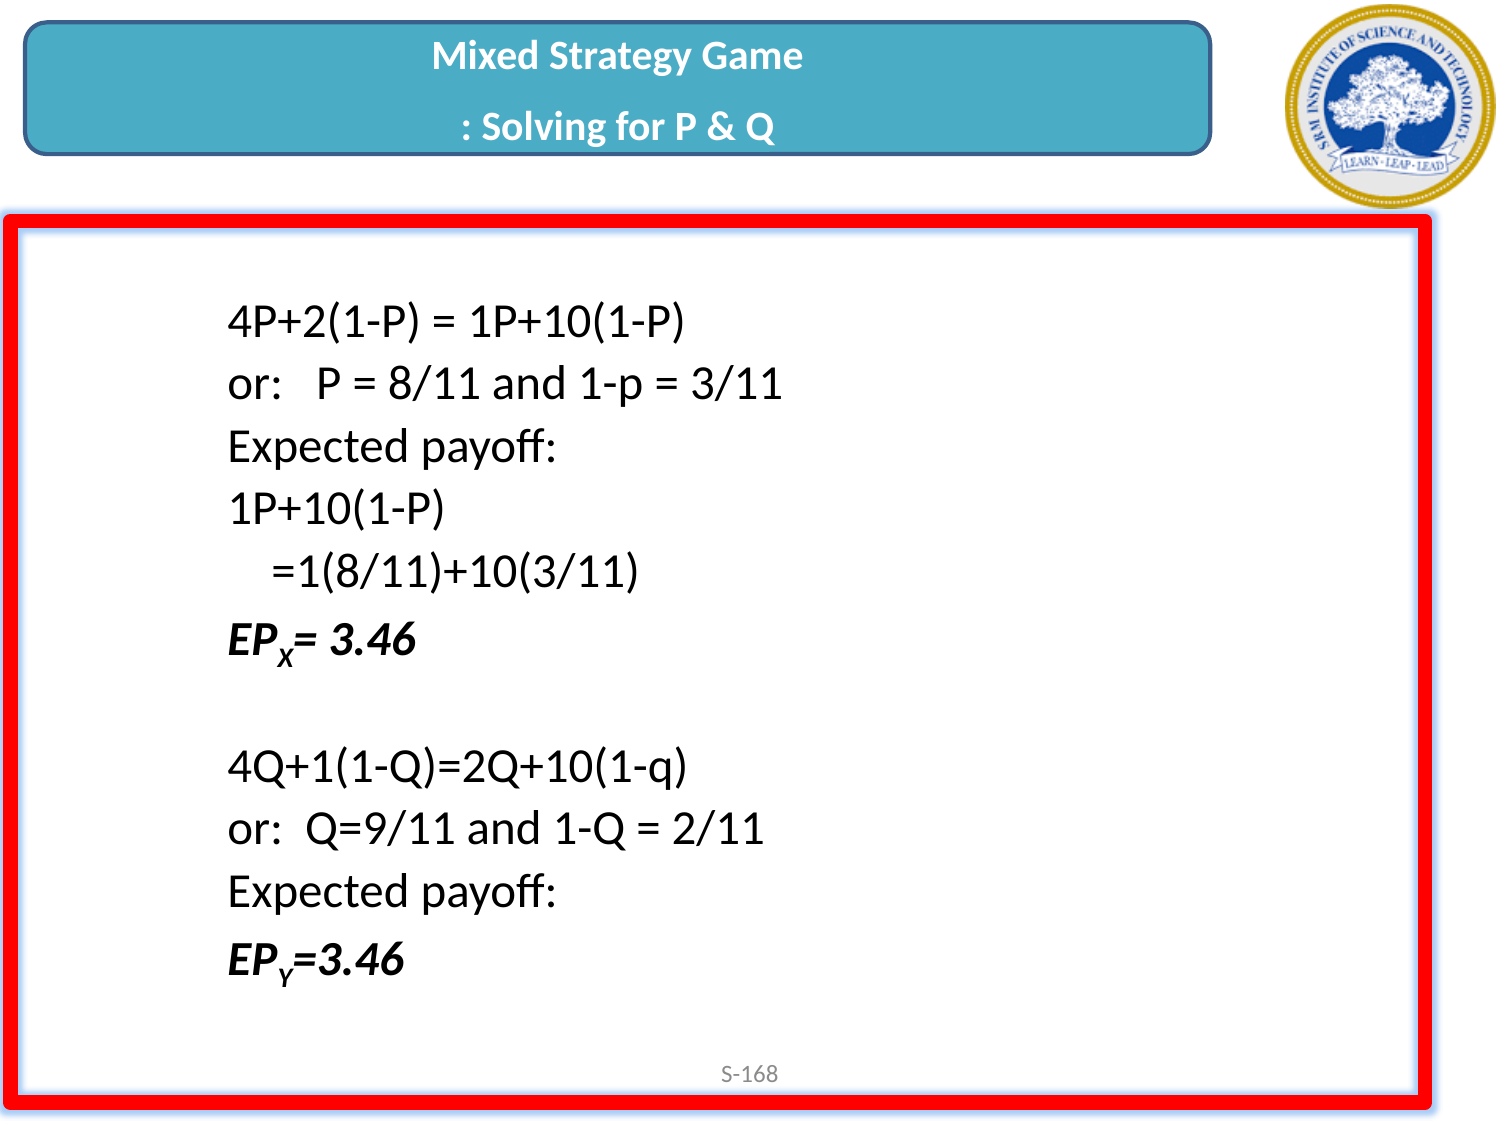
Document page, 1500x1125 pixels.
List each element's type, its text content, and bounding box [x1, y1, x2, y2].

text_box Mixed Strategy Game : Solving for P & Q [22, 20, 1213, 157]
text_box [8, 219, 1427, 1105]
picture [1285, 3, 1496, 209]
